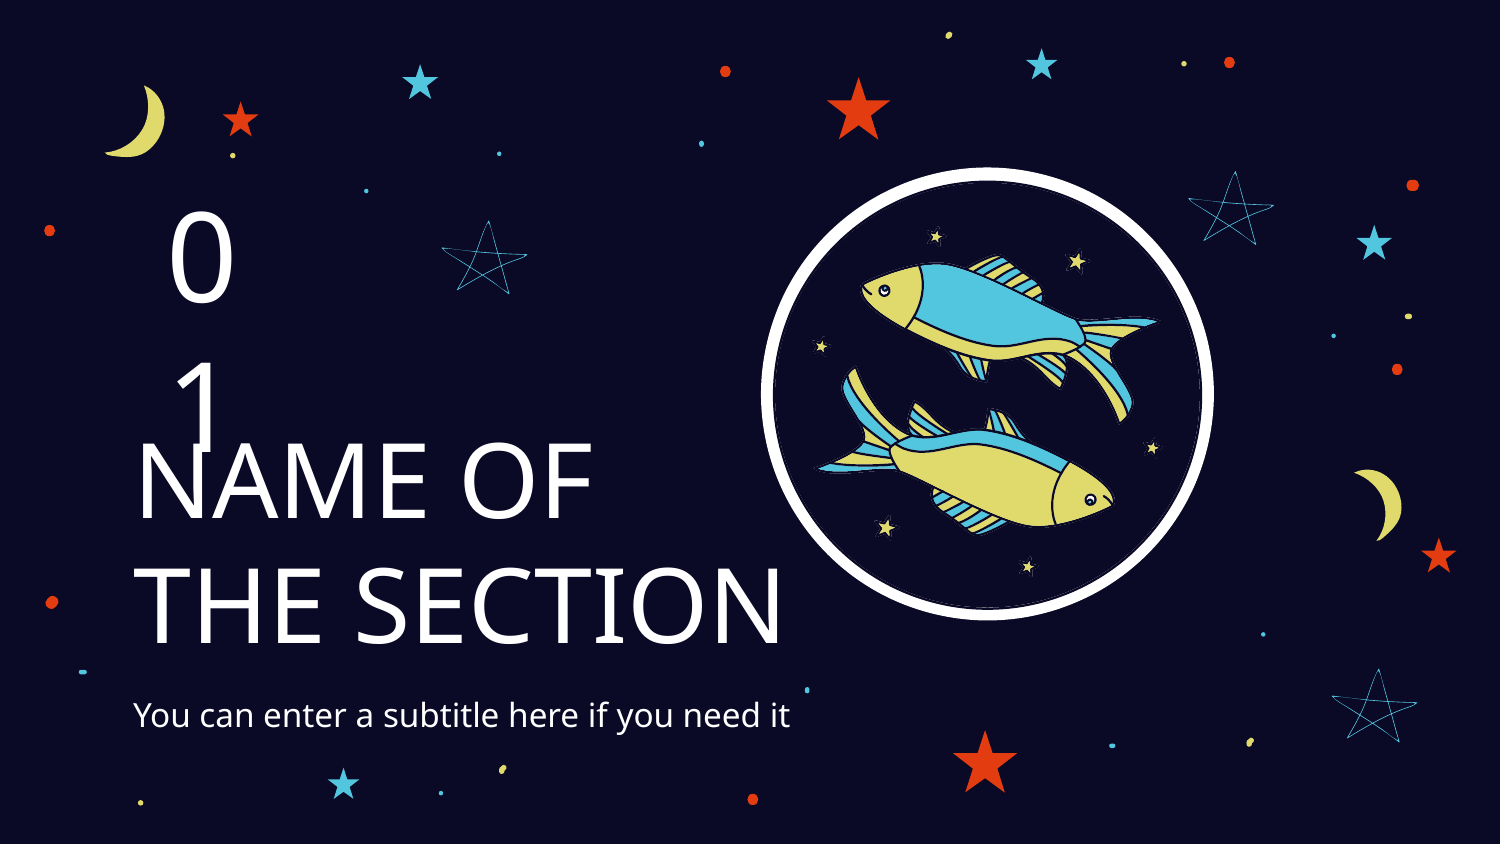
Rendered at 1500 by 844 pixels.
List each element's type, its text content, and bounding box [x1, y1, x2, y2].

subtitle You can enter a subtitle here if you need it [118, 679, 817, 756]
text_box [826, 77, 891, 118]
text_box [1265, 204, 1274, 211]
title 01 [118, 257, 288, 396]
text_box [441, 220, 528, 295]
text_box [1109, 743, 1116, 749]
text_box [1246, 737, 1254, 747]
title NAME OF THE SECTION [118, 396, 817, 679]
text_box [713, 120, 1262, 668]
text_box [104, 85, 165, 158]
text_box [230, 152, 236, 159]
text_box [1356, 224, 1393, 260]
text_box [222, 101, 259, 137]
text_box [804, 687, 810, 694]
